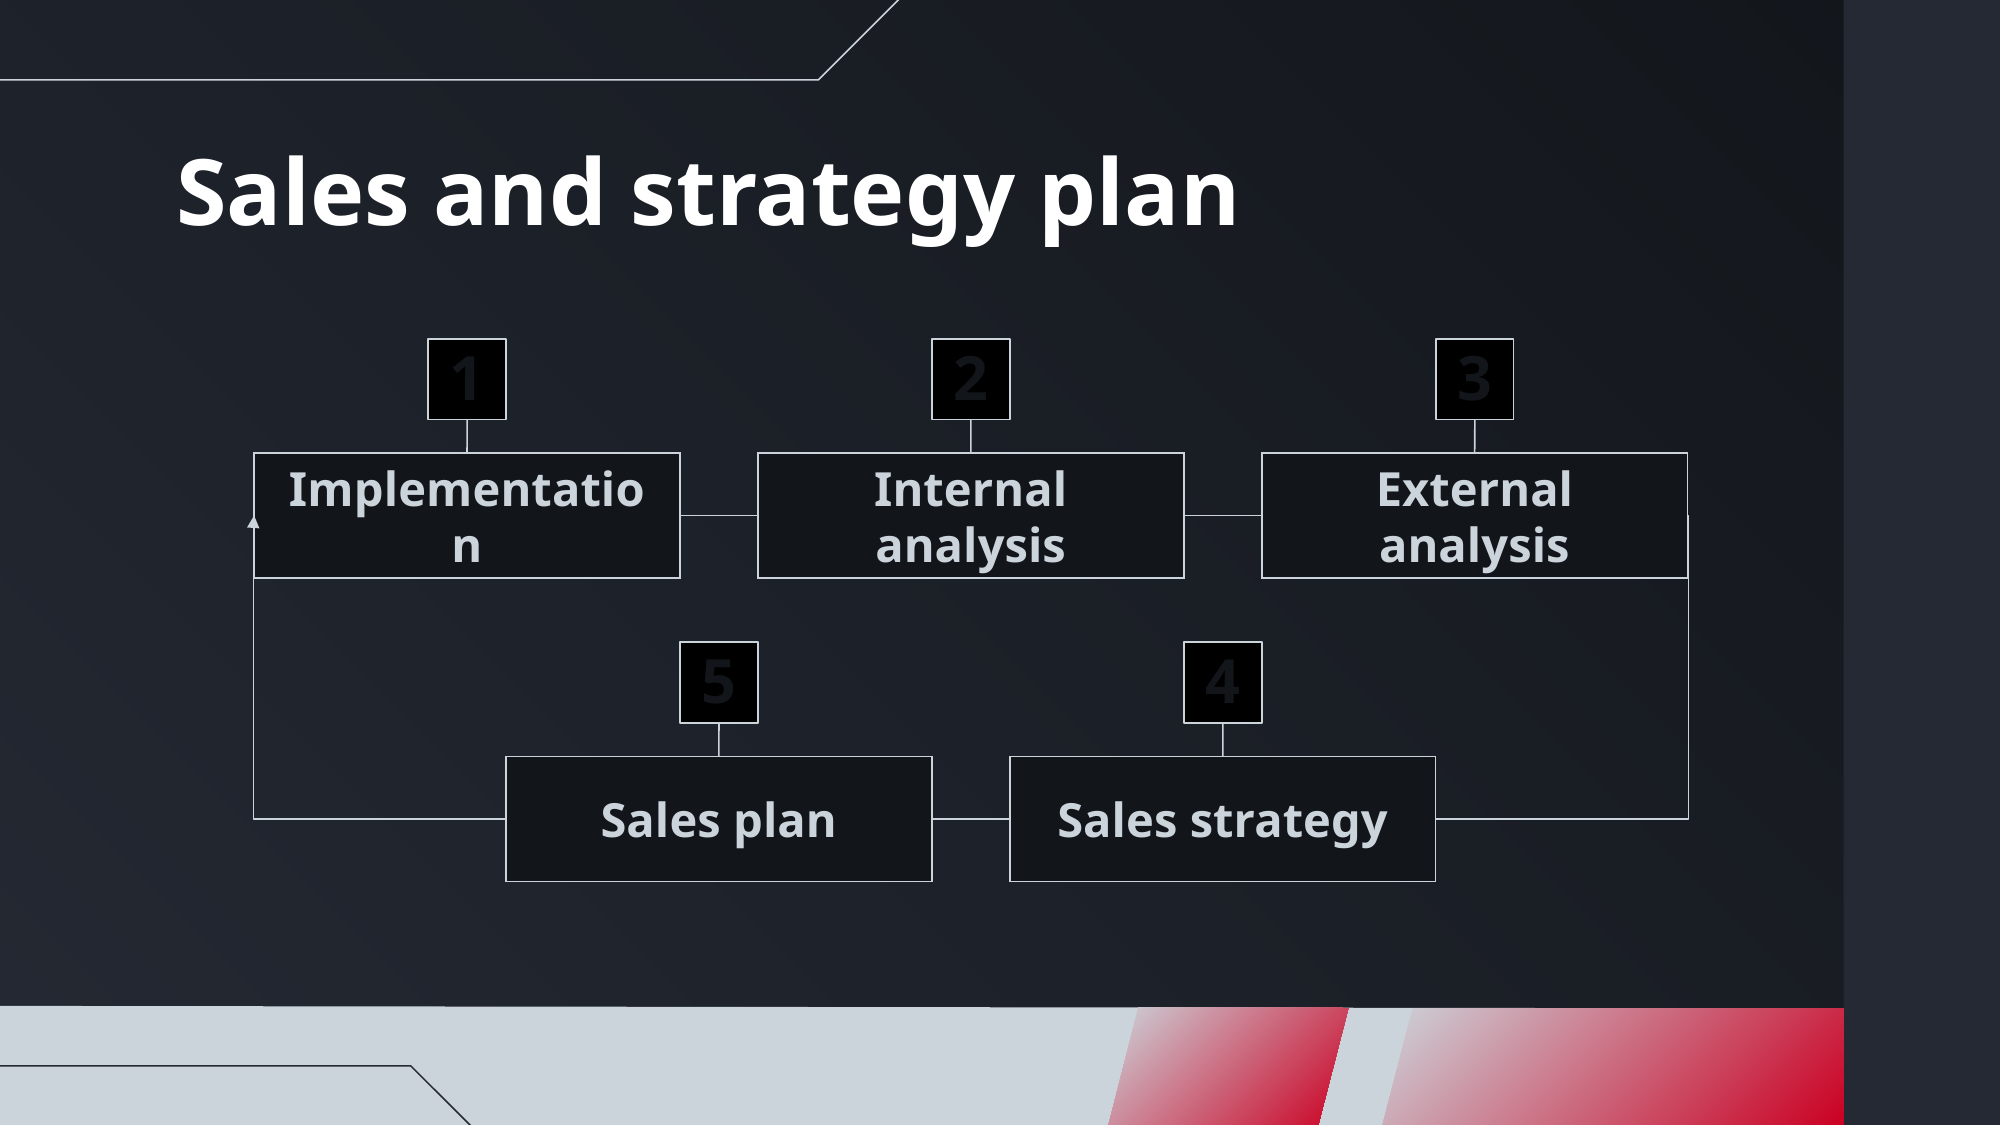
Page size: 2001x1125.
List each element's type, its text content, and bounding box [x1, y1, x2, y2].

text_box 1 [428, 338, 506, 420]
text_box 3 [1435, 338, 1514, 420]
text_box Implementation [254, 452, 680, 579]
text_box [1435, 515, 1689, 820]
text_box 4 [1183, 642, 1262, 723]
title Sales and strategy plan [156, 113, 1844, 241]
text_box Sales strategy [1009, 756, 1436, 882]
text_box Internal analysis [757, 452, 1184, 579]
text_box External analysis [1261, 452, 1688, 579]
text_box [253, 515, 507, 820]
text_box 2 [932, 338, 1010, 420]
text_box 5 [680, 642, 758, 723]
text_box Sales plan [505, 756, 932, 882]
